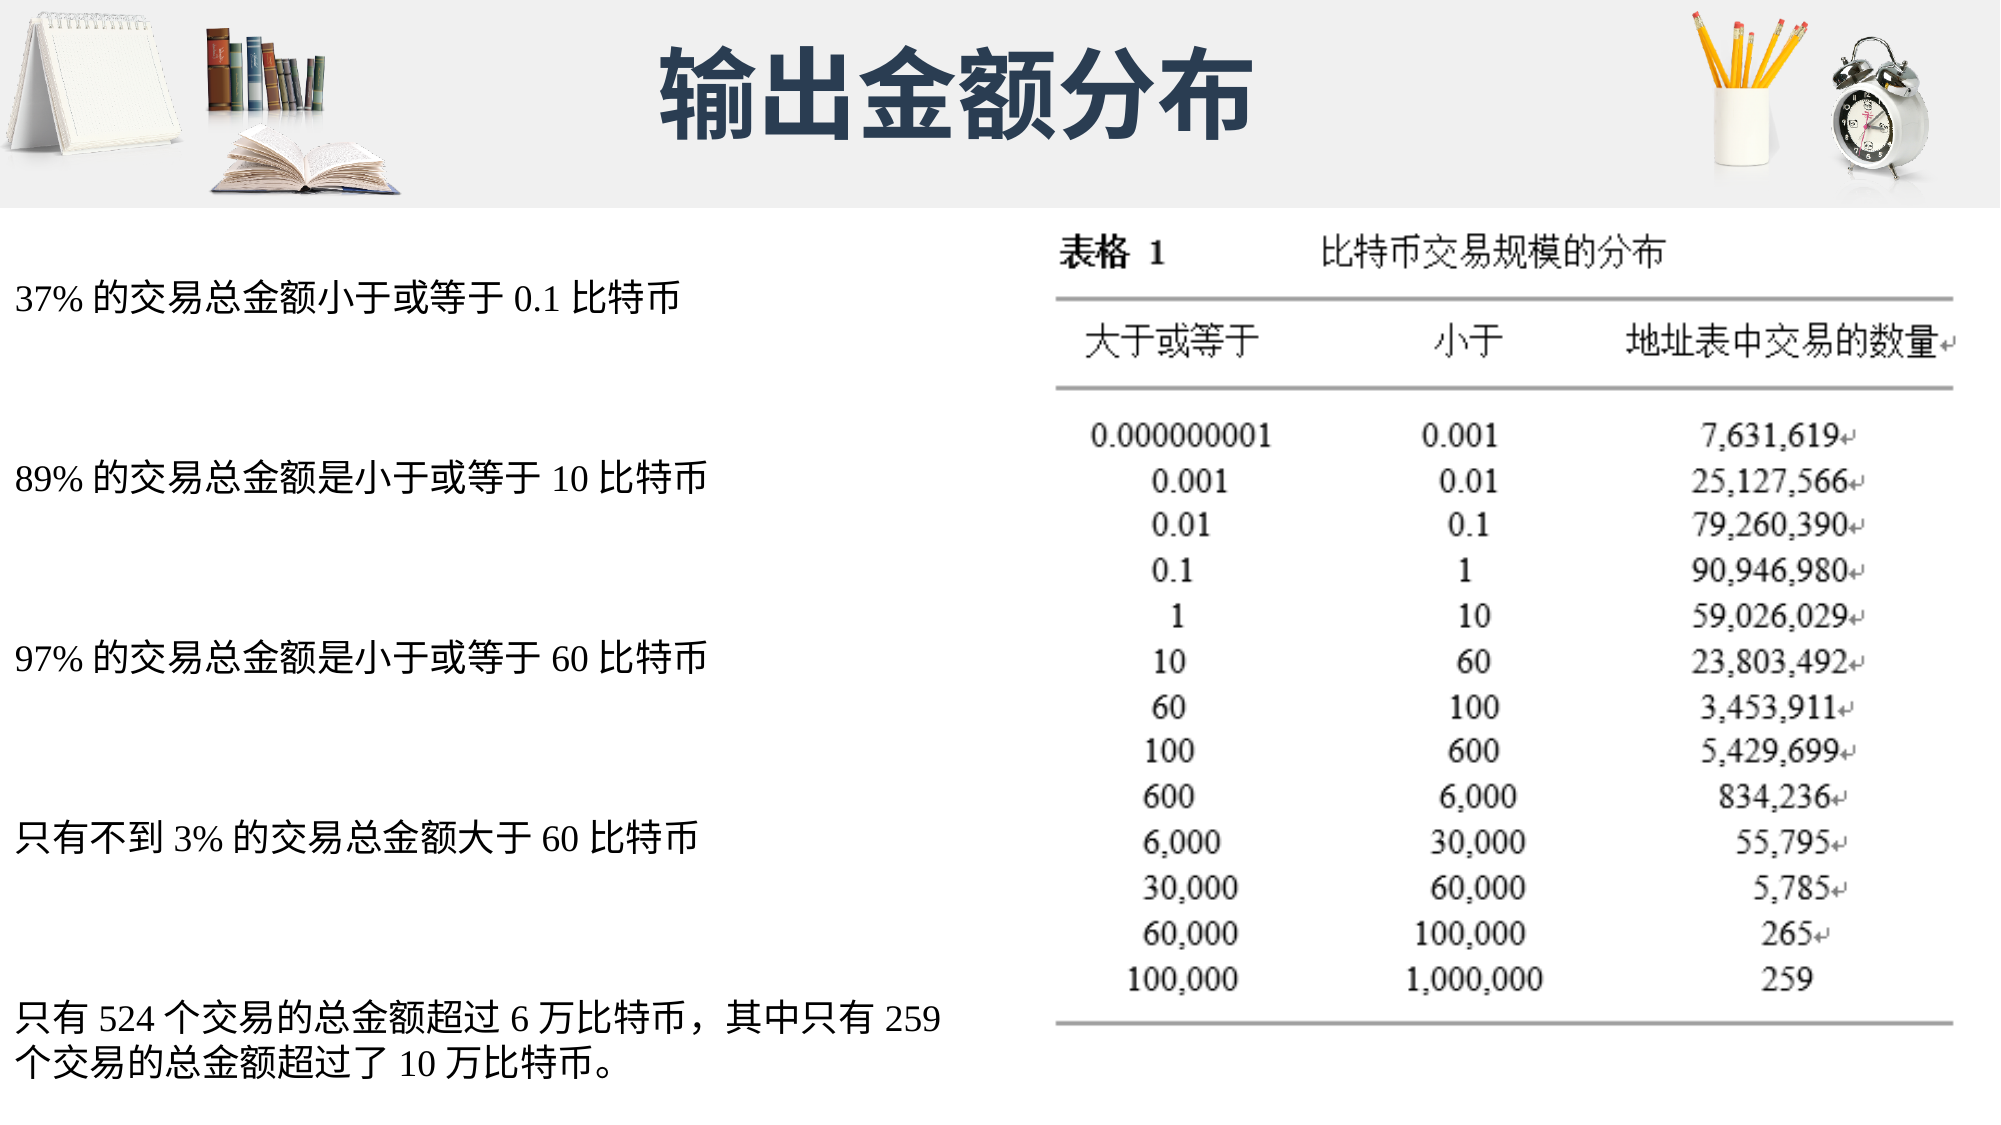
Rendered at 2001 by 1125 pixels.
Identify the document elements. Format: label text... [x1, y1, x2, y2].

text_box 37%的交易总金额小于或等于0.1比特币 89%的交易总金额是小于或等于10比特币 97%的交易总金额是小于或等于60比特币 只有不到3%的交易总金额大于60比特币 只有524个交易的总金额超过6万比特币，其中只有259个交易的总金额超过了10万比特币。 [0, 266, 1000, 1092]
text_box [0, 0, 2000, 209]
picture [1039, 219, 1993, 1050]
text_box 输出金额分布 [642, 23, 1273, 159]
picture [205, 28, 402, 197]
picture [1827, 36, 1939, 212]
picture [1692, 11, 1808, 193]
picture [0, 11, 186, 173]
